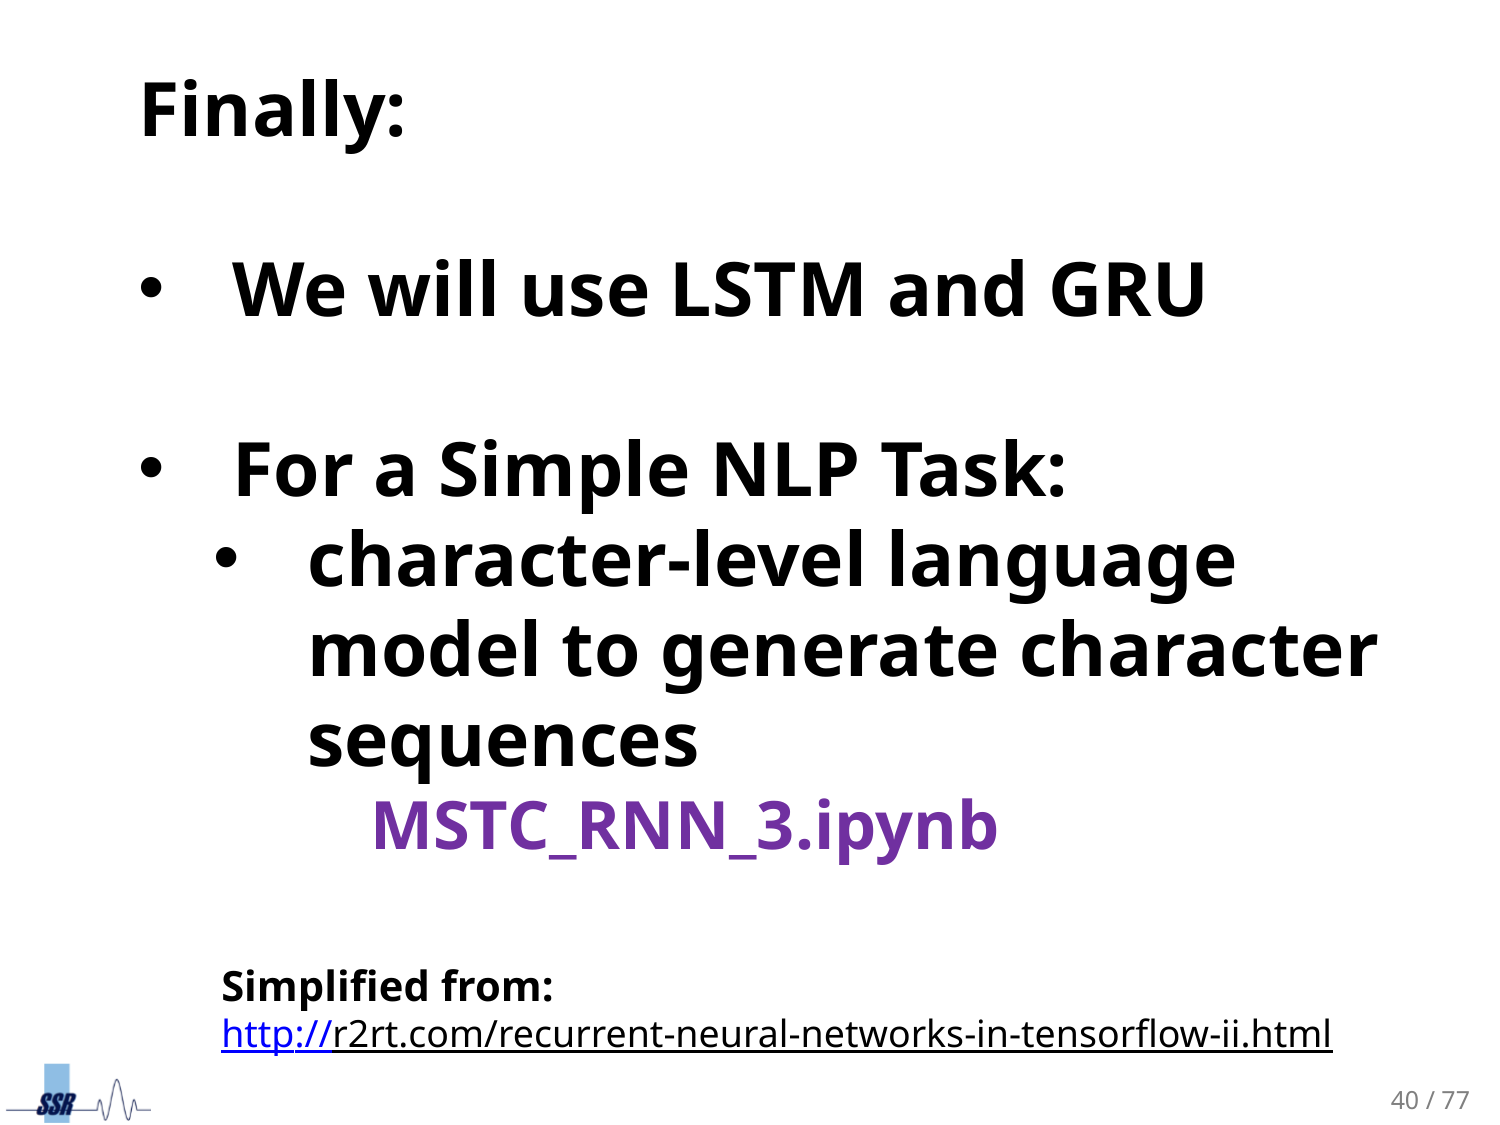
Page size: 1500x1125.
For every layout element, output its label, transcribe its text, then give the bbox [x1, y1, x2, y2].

text_box Finally: We will use LSTM and GRU For a Simple NLP Task: character-level language model to generate character sequences [123, 54, 1424, 880]
text_box Simplified from: http://r2rt.com/recurrent-neural-networks-in-tensorflow-ii.html [206, 952, 1376, 1069]
picture [1, 1062, 151, 1125]
